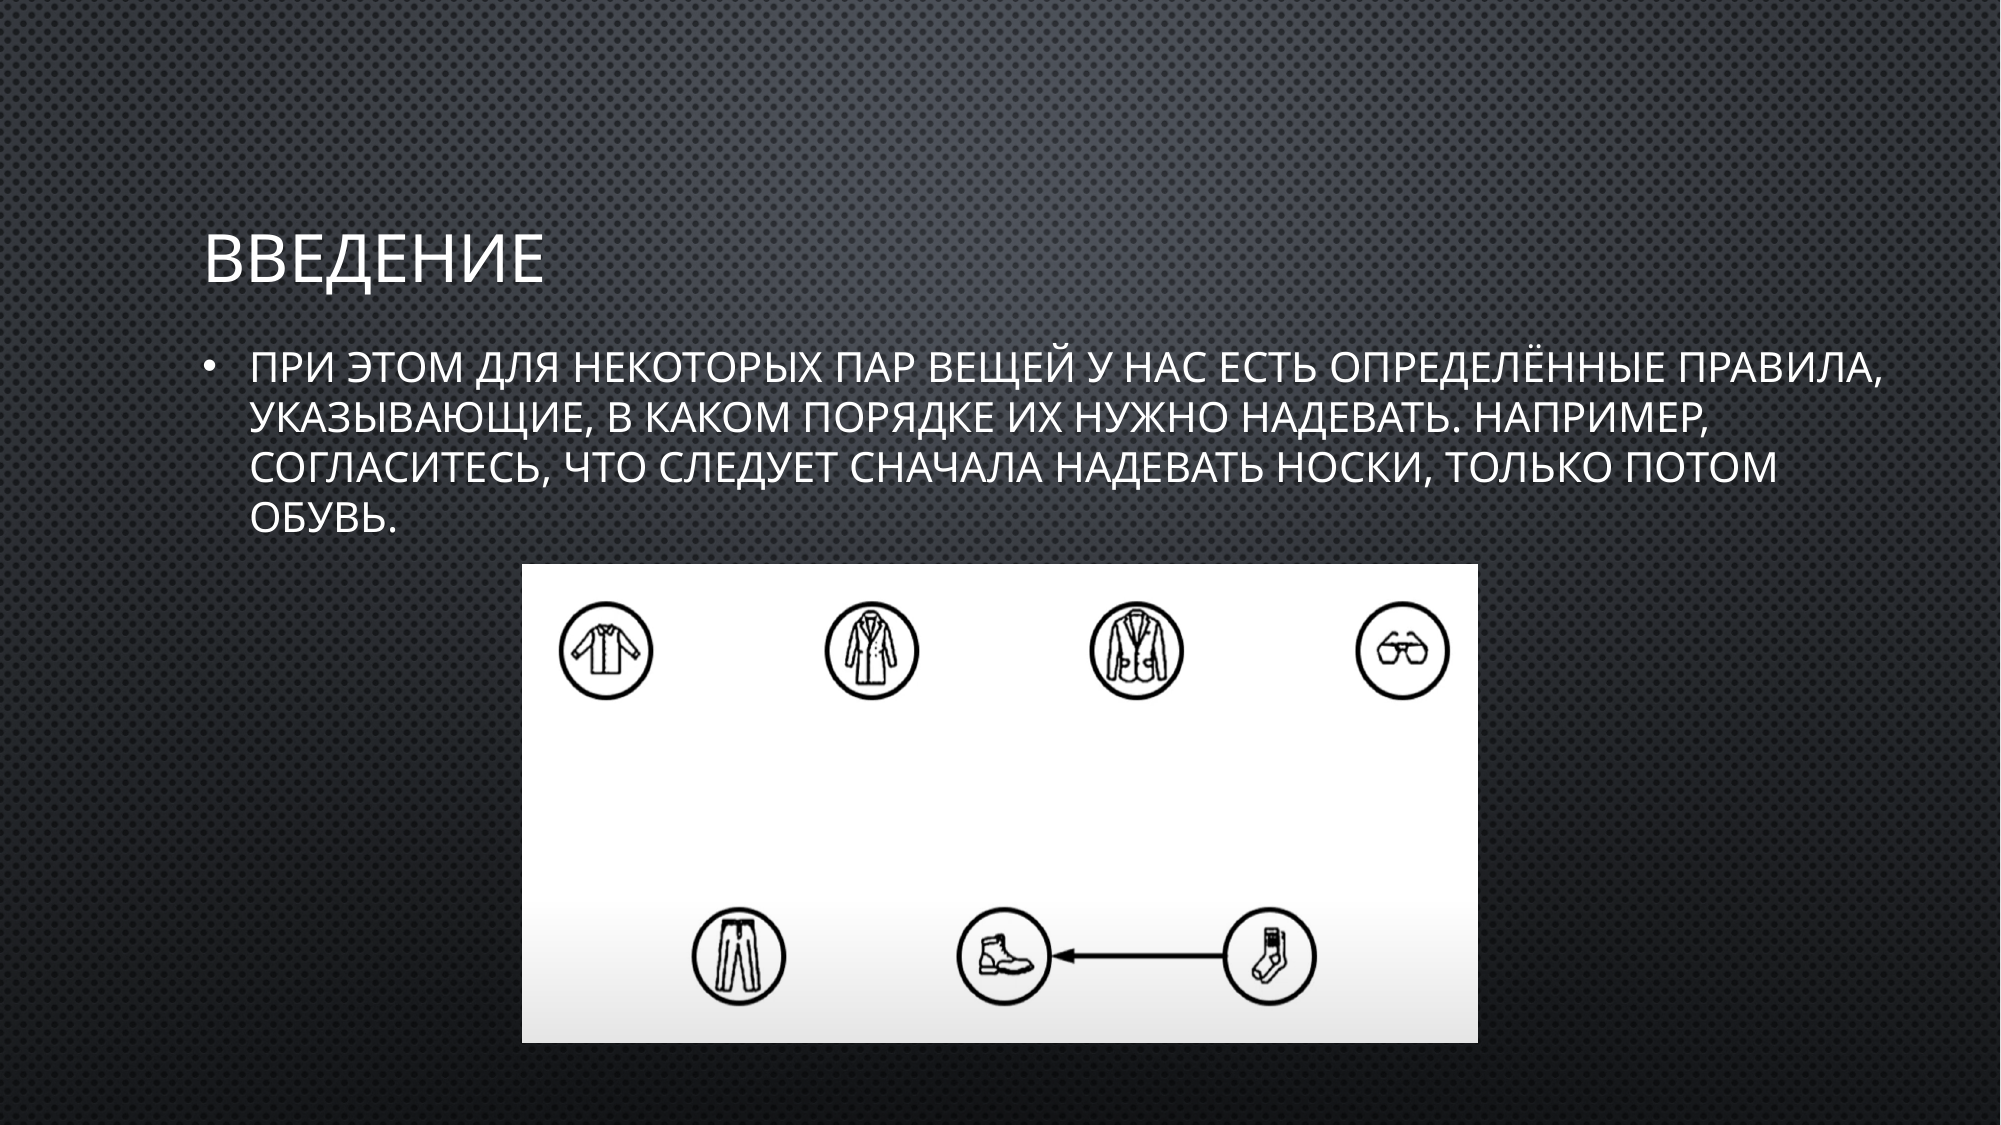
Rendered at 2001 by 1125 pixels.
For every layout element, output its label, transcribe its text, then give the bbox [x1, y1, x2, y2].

picture [521, 564, 1479, 1043]
list При этом для некоторых пар вещей у нас есть определённые правила, указывающие, в каком порядке их нужно надевать. Например, согласитесь, что следует сначала надевать носки, только потом обувь. [187, 57, 1913, 824]
